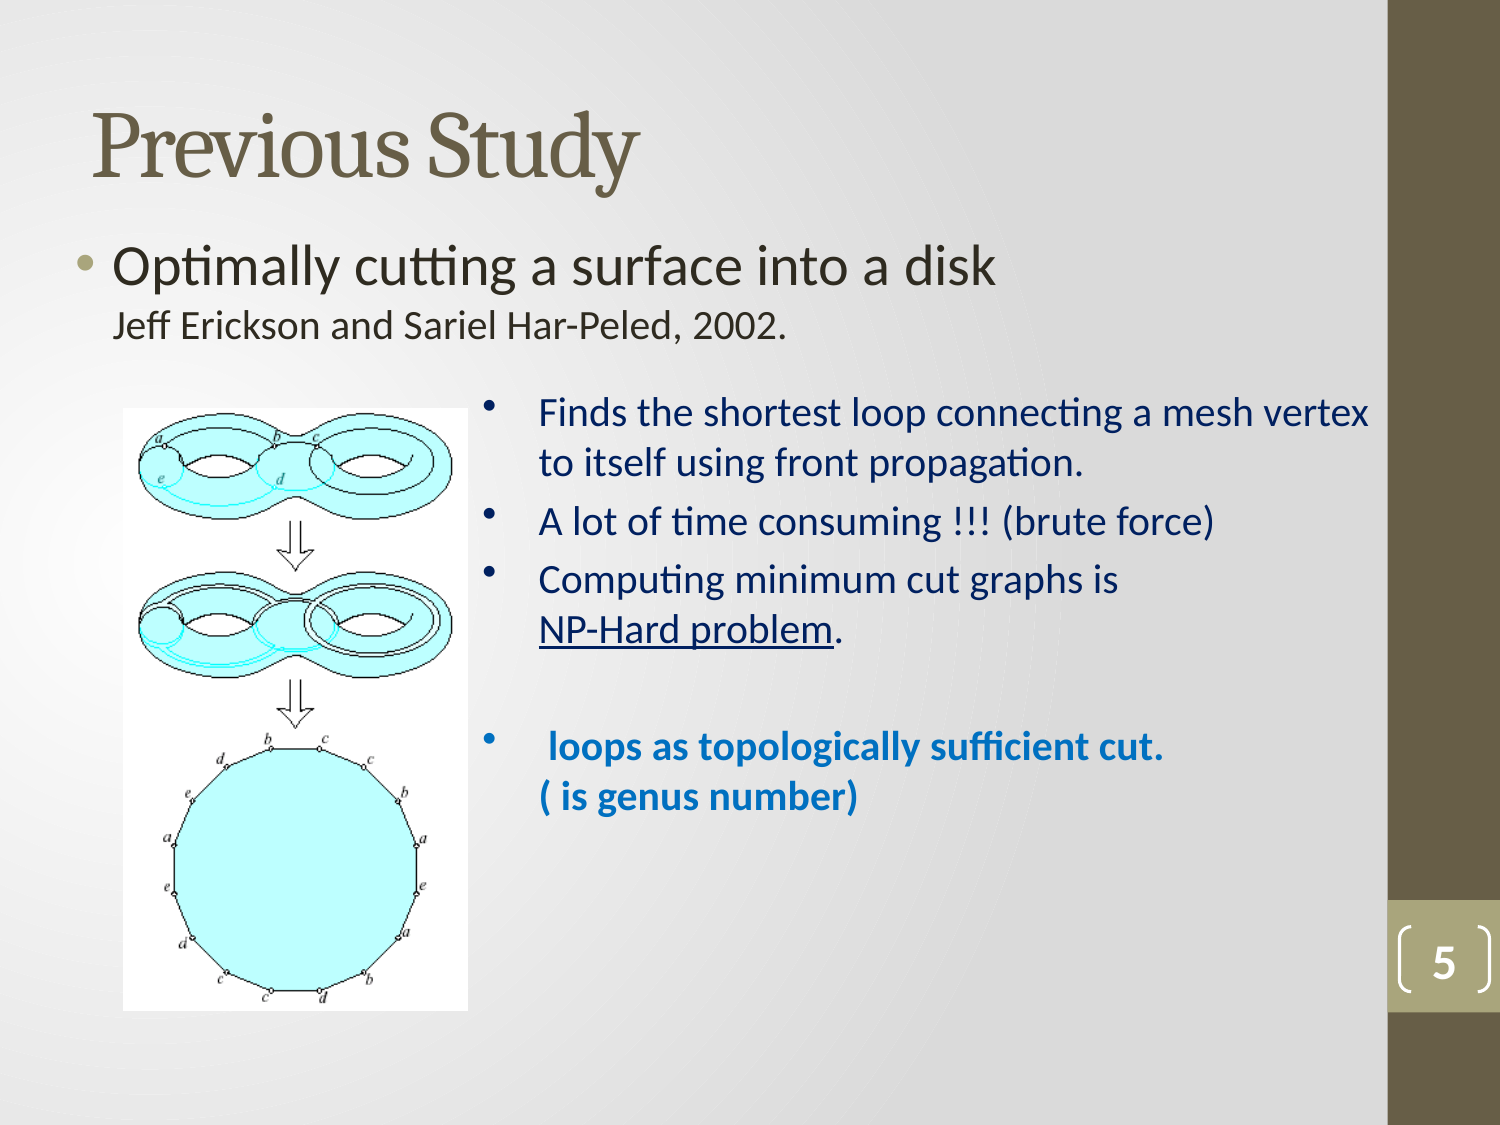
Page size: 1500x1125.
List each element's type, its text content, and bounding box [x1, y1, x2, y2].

list Optimally cutting a surface into a disk Jeff Erickson and Sariel Har-Peled, 2002. [41, 220, 1459, 374]
title Previous Study [75, 45, 1325, 220]
picture [123, 408, 468, 1011]
slide_number 5 [1397, 925, 1492, 994]
